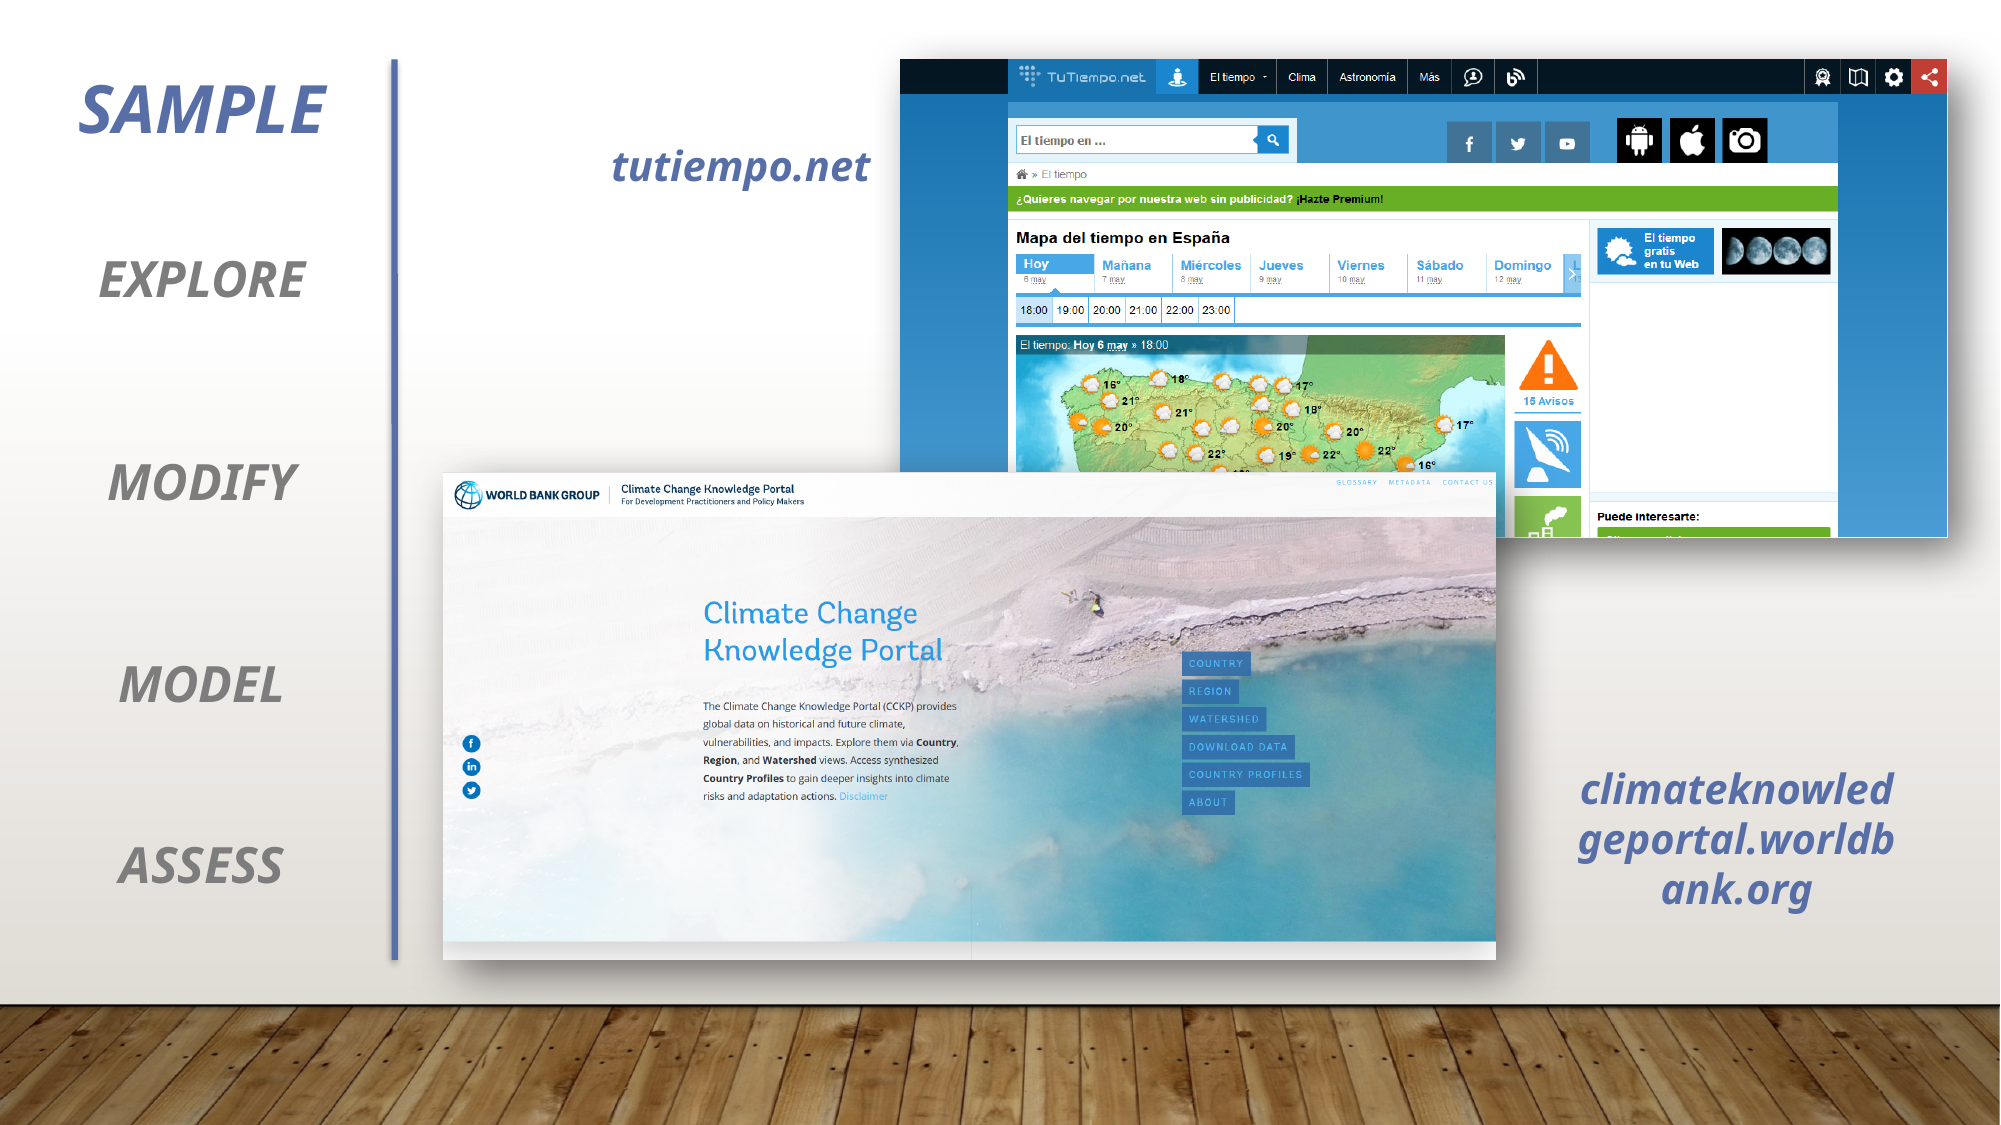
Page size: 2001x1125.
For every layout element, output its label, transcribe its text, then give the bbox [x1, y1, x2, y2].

text_box MODEL [50, 645, 355, 720]
text_box SAMPLE [50, 59, 355, 154]
text_box EXPLORE [50, 240, 355, 316]
text_box climateknowledgeportal.worldbank.org [1556, 755, 1917, 971]
picture [442, 59, 1948, 960]
text_box tutiempo.net [512, 132, 895, 197]
text_box ASSESS [50, 826, 355, 902]
text_box [391, 59, 398, 960]
text_box MODIFY [50, 442, 355, 518]
picture [0, 1007, 2000, 1125]
